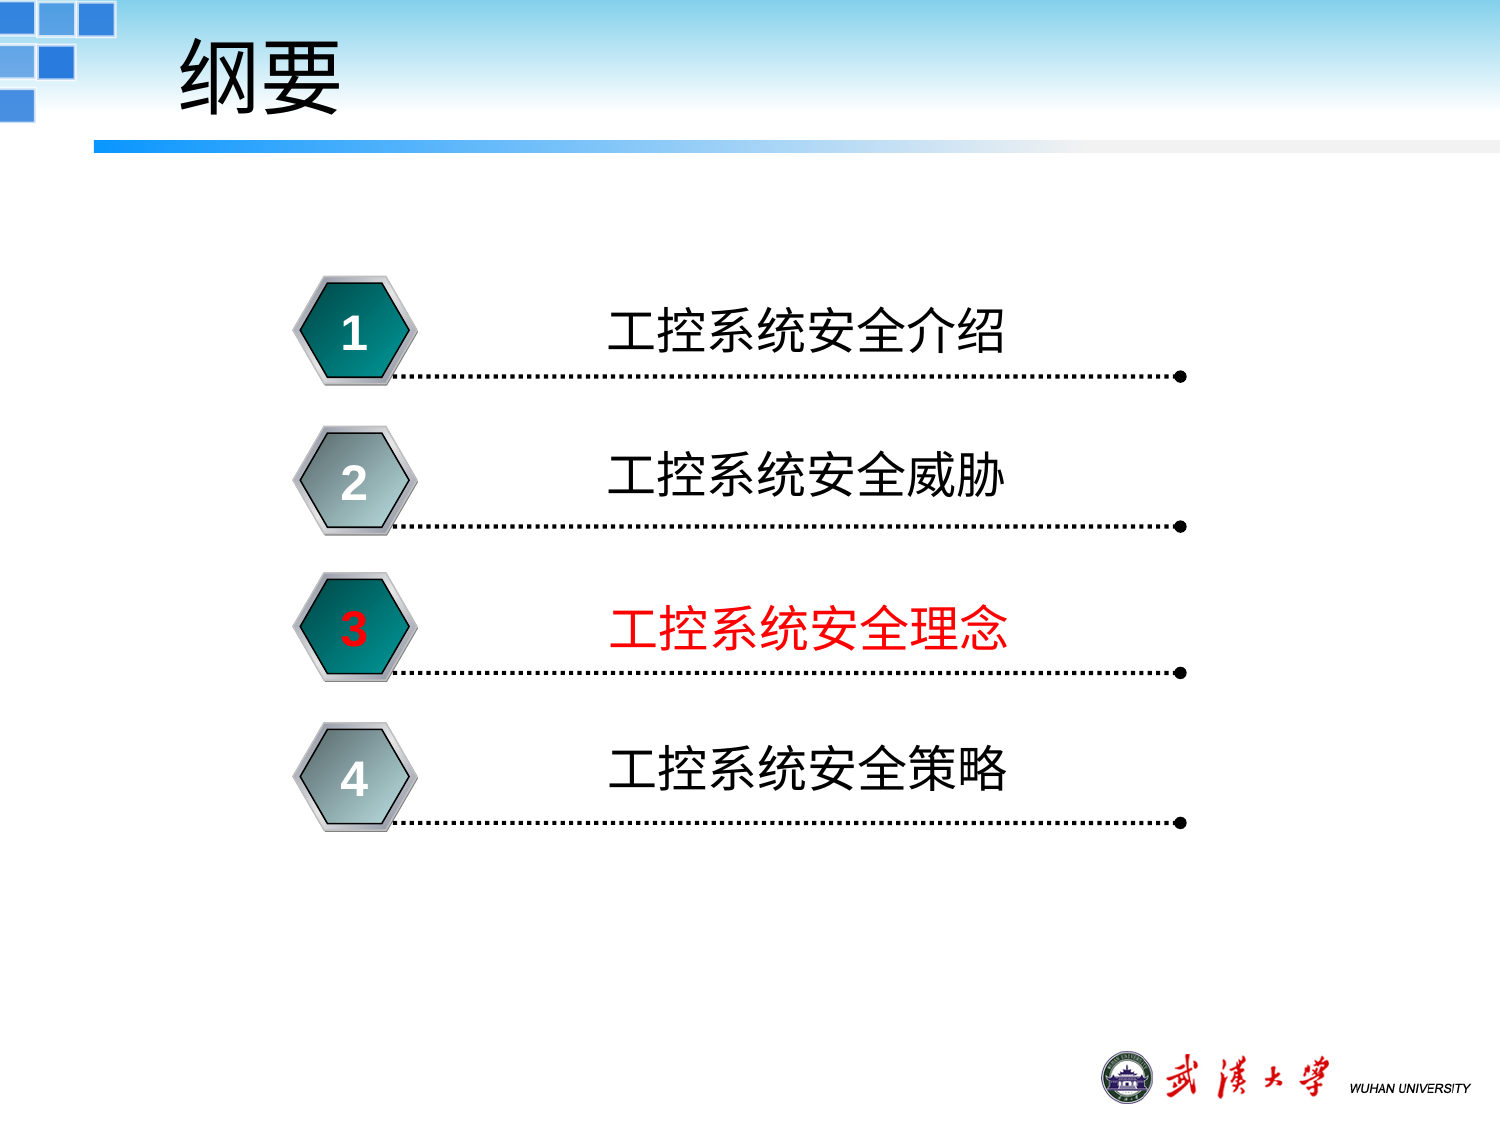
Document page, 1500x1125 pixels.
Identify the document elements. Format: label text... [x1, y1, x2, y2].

text_box 工控系统安全威胁 [591, 435, 1022, 511]
text_box [1172, 816, 1187, 830]
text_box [292, 426, 419, 536]
text_box [1172, 520, 1187, 533]
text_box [292, 276, 419, 386]
title 纲要 [162, 24, 1365, 125]
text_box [292, 572, 419, 683]
text_box 工控系统安全理念 [594, 589, 1024, 665]
text_box [1172, 666, 1187, 680]
text_box 工控系统安全介绍 [591, 291, 1022, 367]
text_box [1172, 370, 1187, 383]
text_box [292, 722, 419, 833]
text_box 工控系统安全策略 [592, 730, 1023, 805]
picture [1072, 1046, 1500, 1115]
